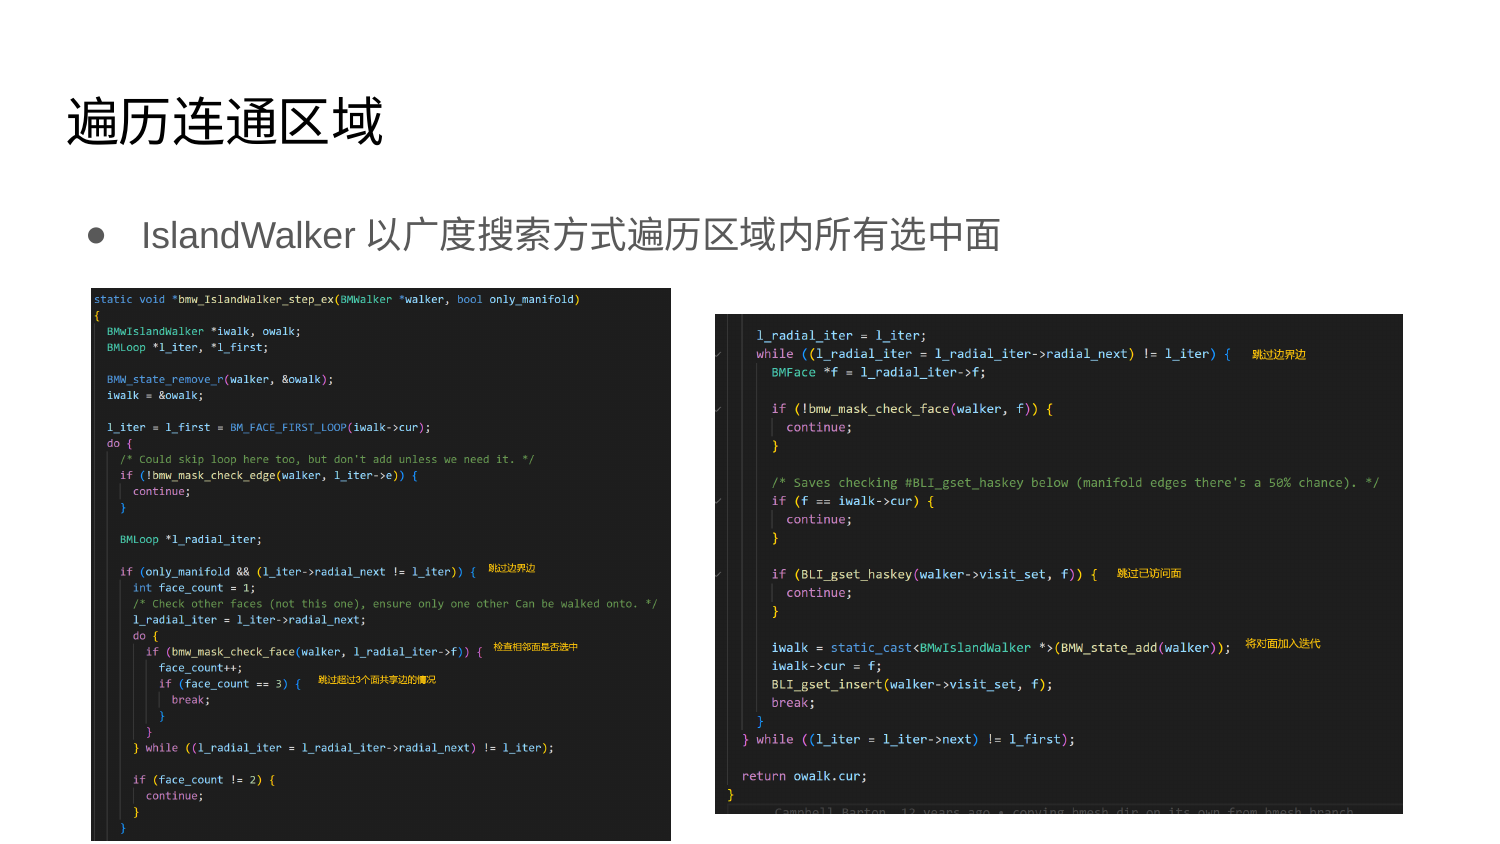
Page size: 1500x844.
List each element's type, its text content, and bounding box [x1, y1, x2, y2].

title 遍历连通区域 [51, 72, 1449, 167]
picture [91, 288, 671, 841]
list IslandWalker以广度搜索方式遍历区域内所有选中面 [51, 189, 1449, 750]
picture [715, 314, 1403, 814]
